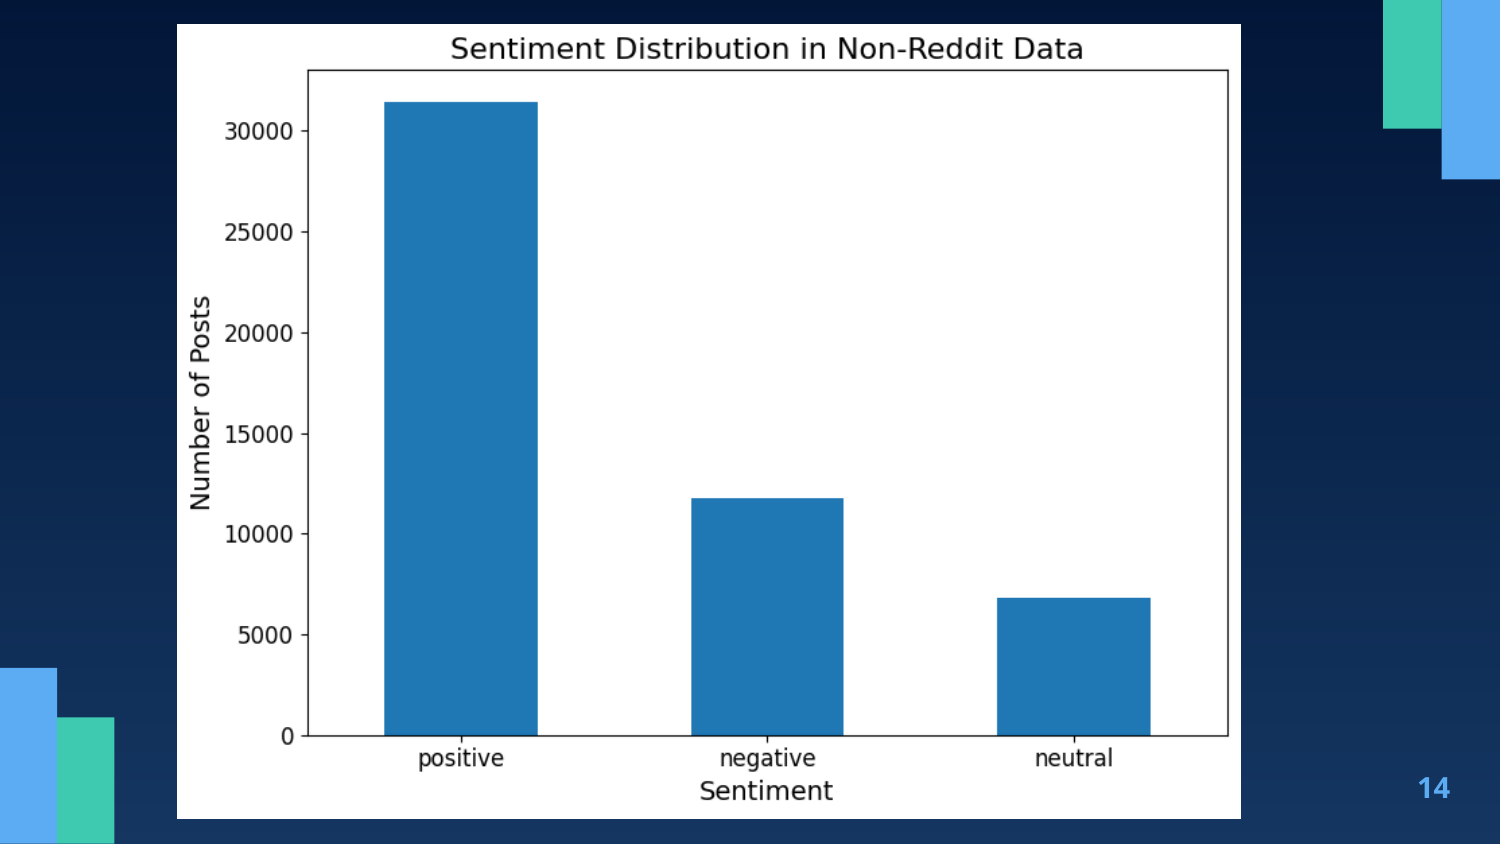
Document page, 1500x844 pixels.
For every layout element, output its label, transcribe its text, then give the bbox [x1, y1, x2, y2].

picture [177, 24, 1241, 819]
slide_number ‹#› [1402, 754, 1475, 819]
